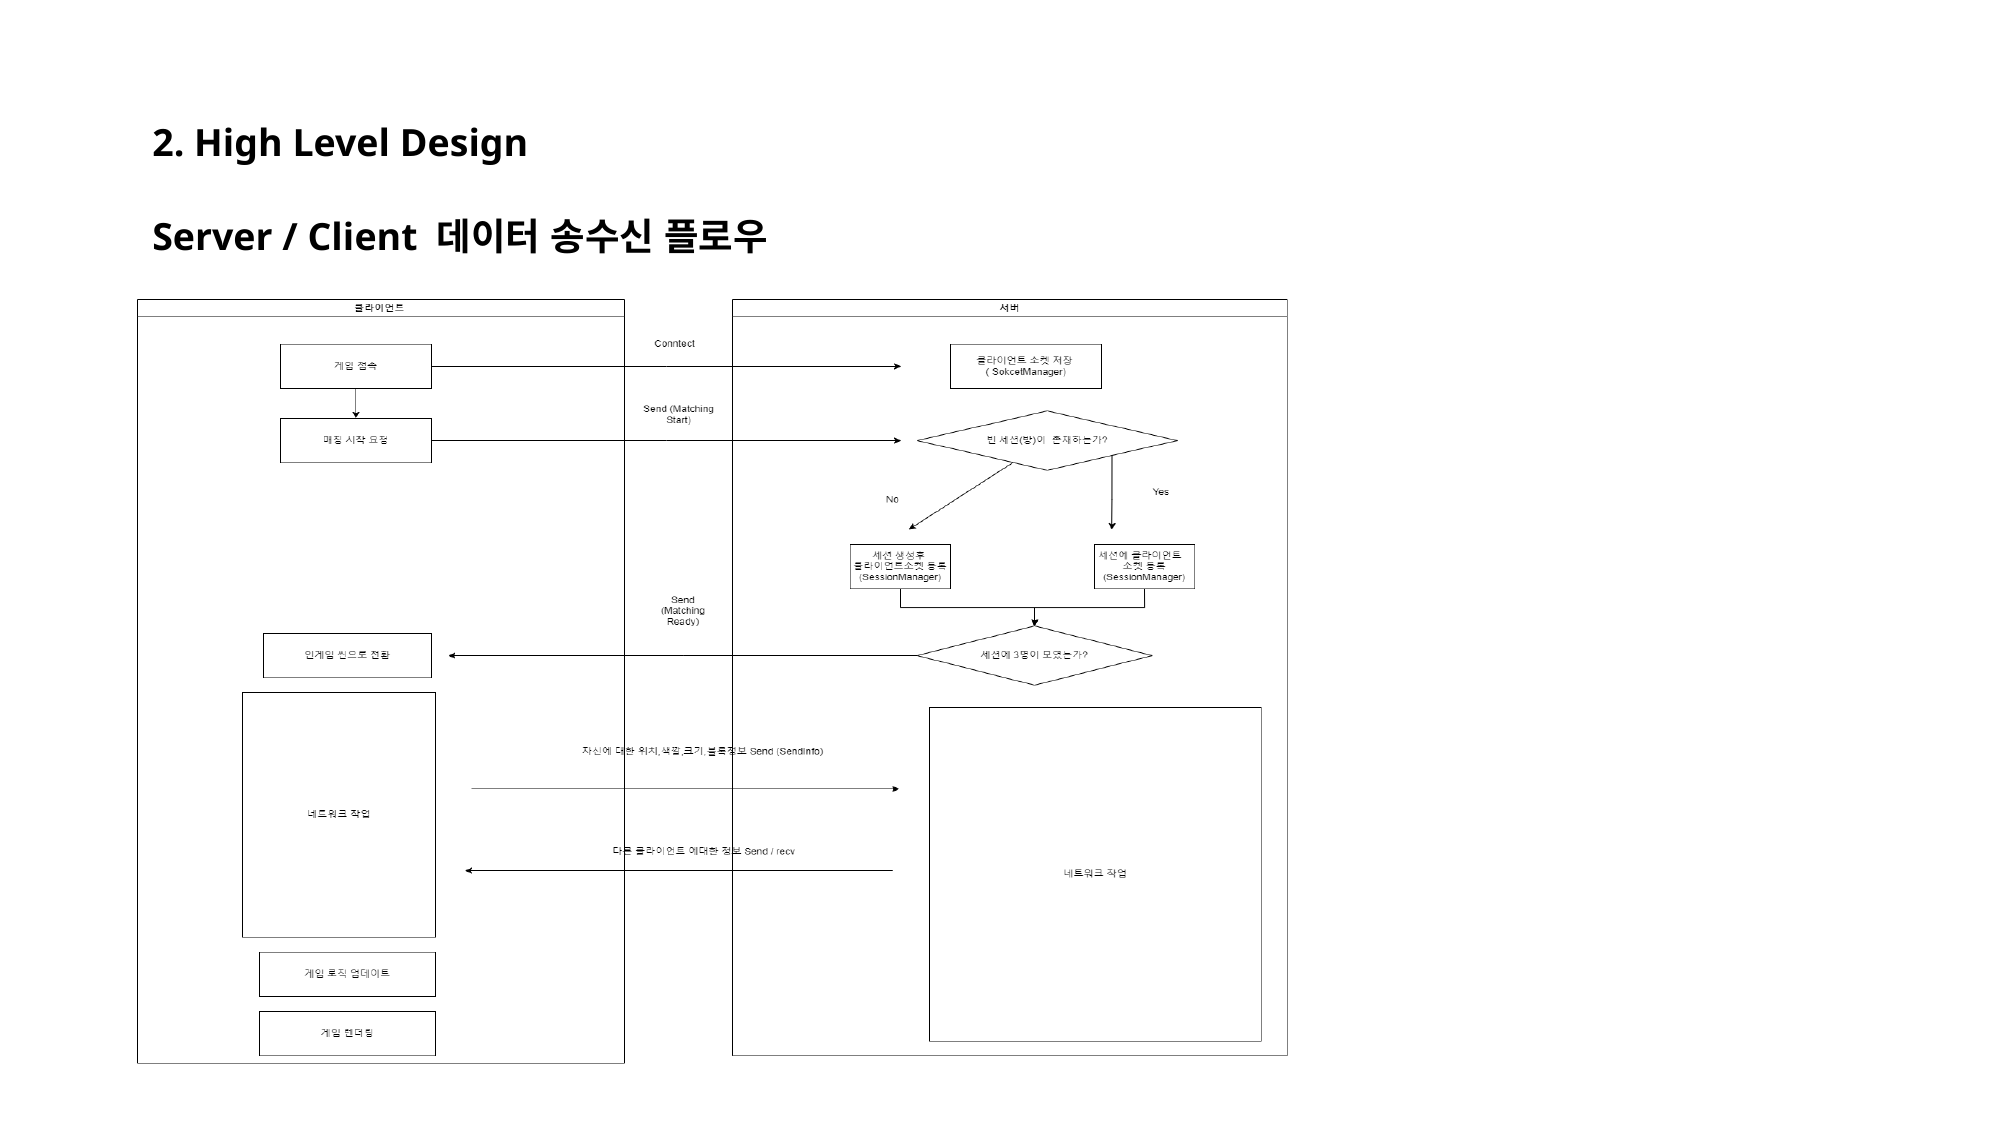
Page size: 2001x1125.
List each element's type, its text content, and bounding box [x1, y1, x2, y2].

picture [136, 298, 1288, 1064]
text_box Server / Client 데이터 송수신 플로우 [137, 205, 1138, 266]
text_box 2. High Level Design [137, 111, 1138, 172]
